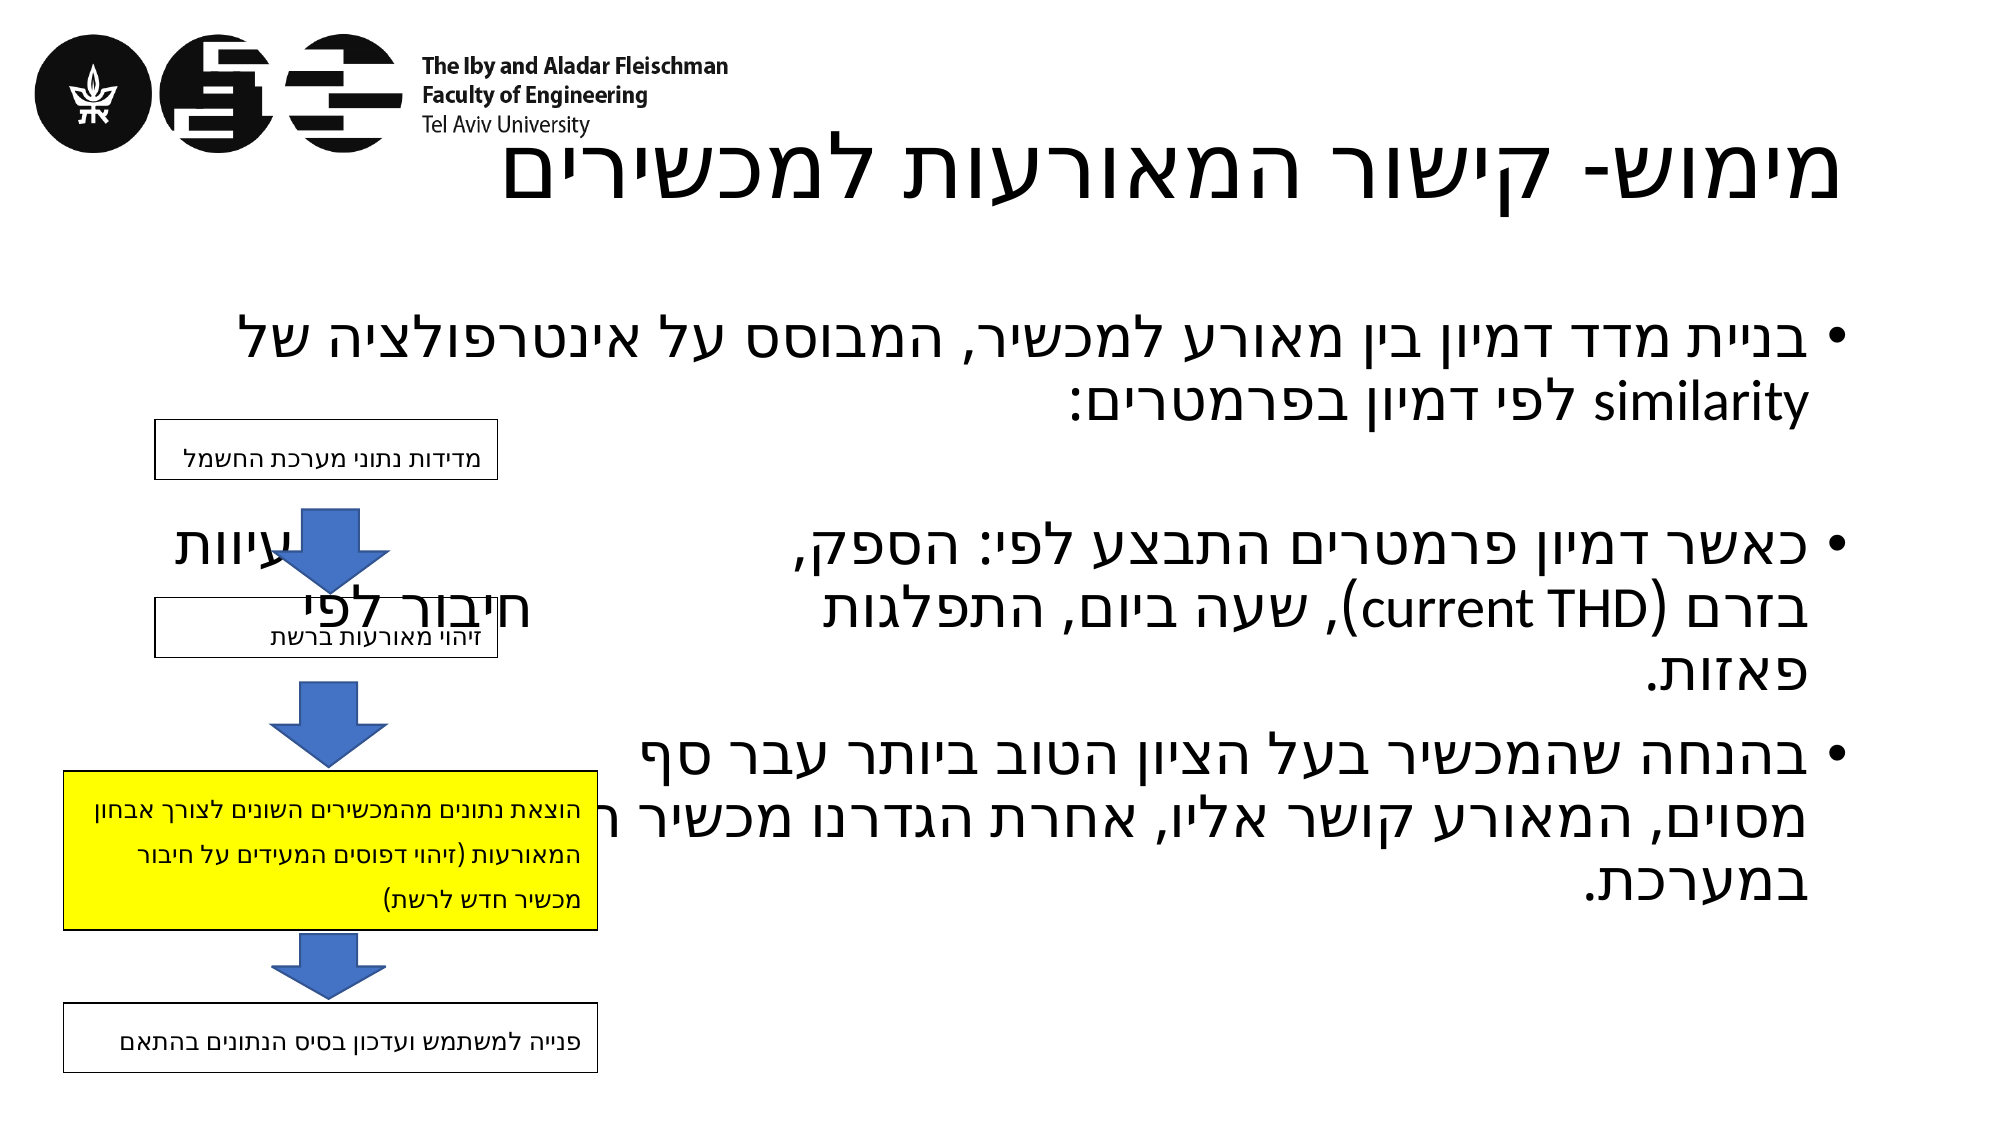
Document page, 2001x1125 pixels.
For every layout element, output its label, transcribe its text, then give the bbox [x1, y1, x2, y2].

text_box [63, 419, 598, 1073]
picture [0, 3, 793, 185]
title מימוש- קישור המאורעות למכשירים [137, 59, 1863, 278]
